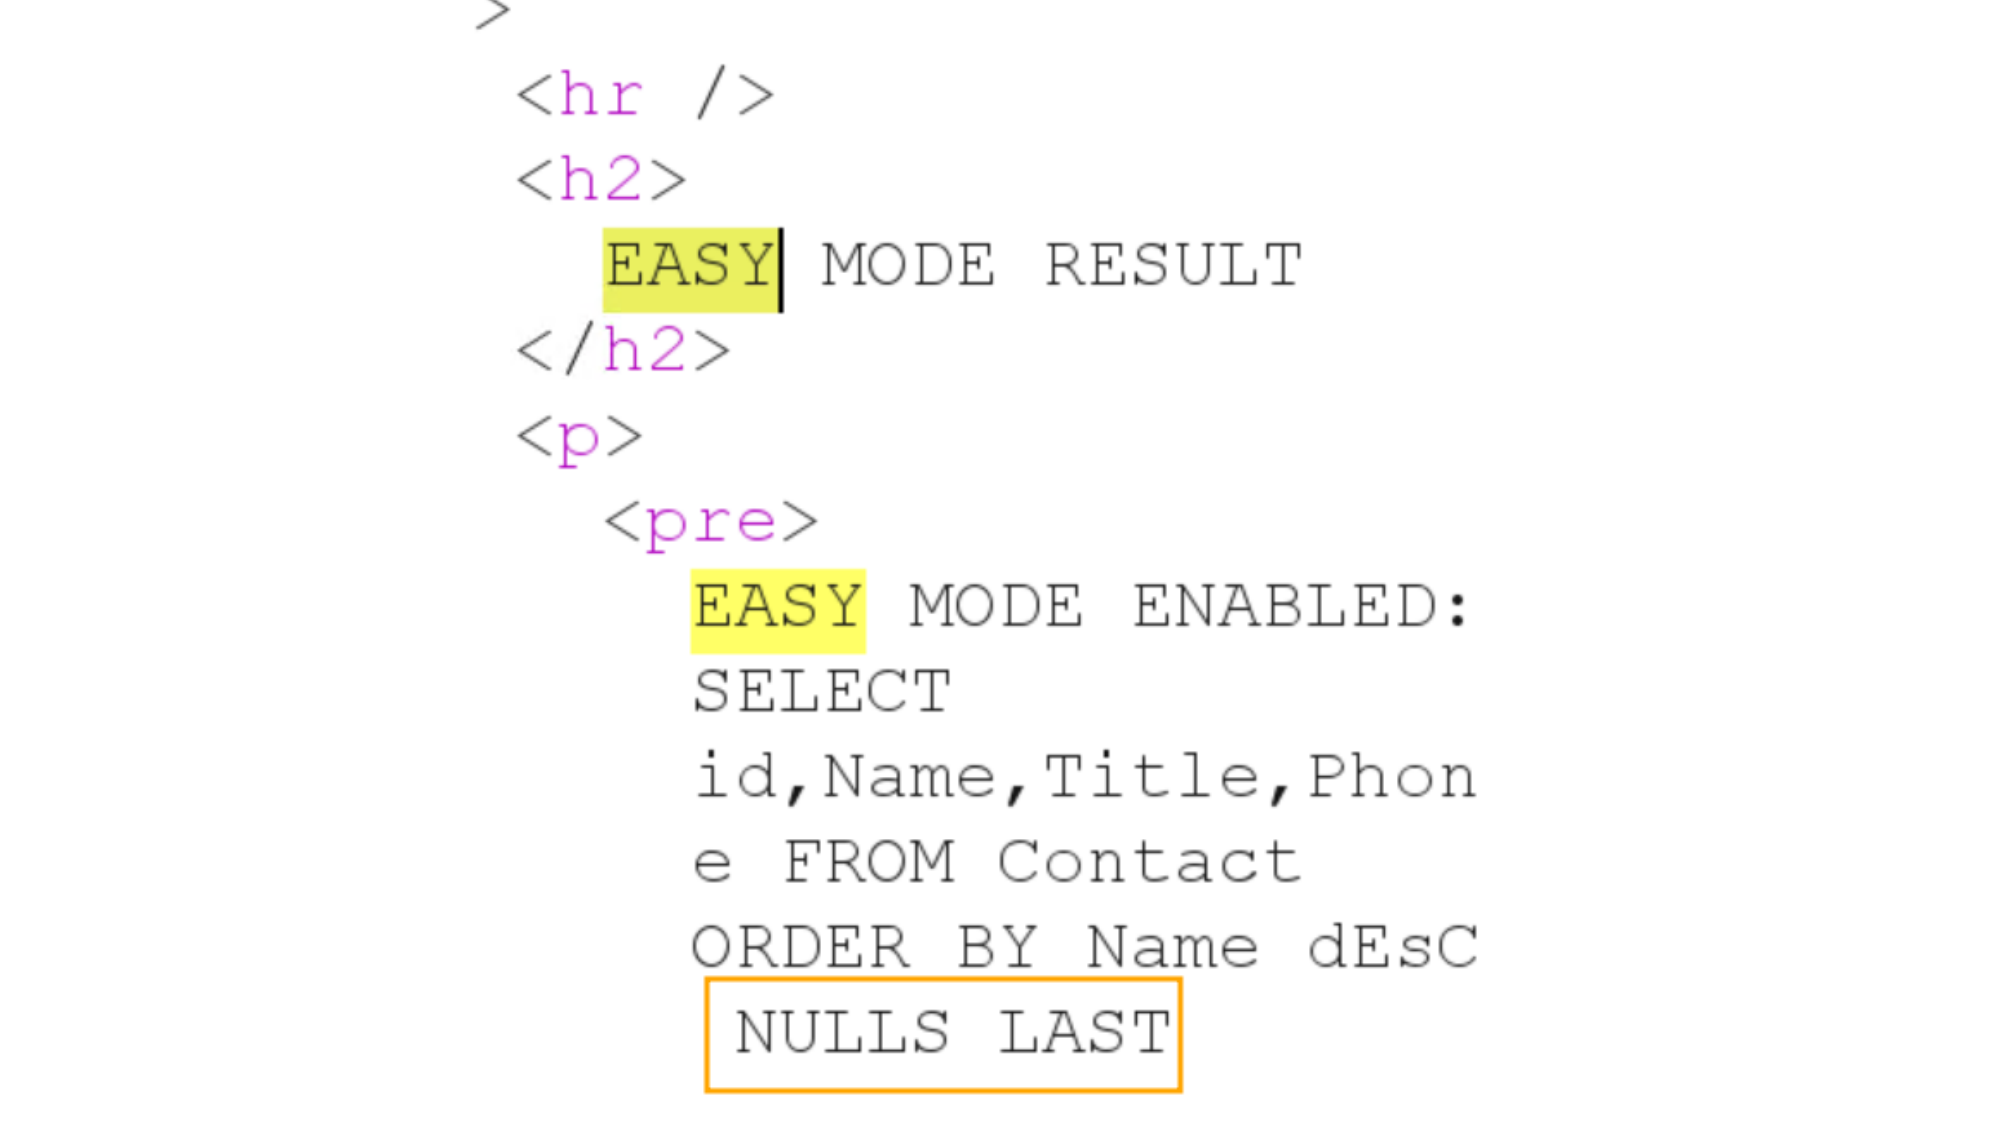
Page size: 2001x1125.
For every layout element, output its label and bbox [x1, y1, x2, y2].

picture [467, 0, 1533, 1124]
